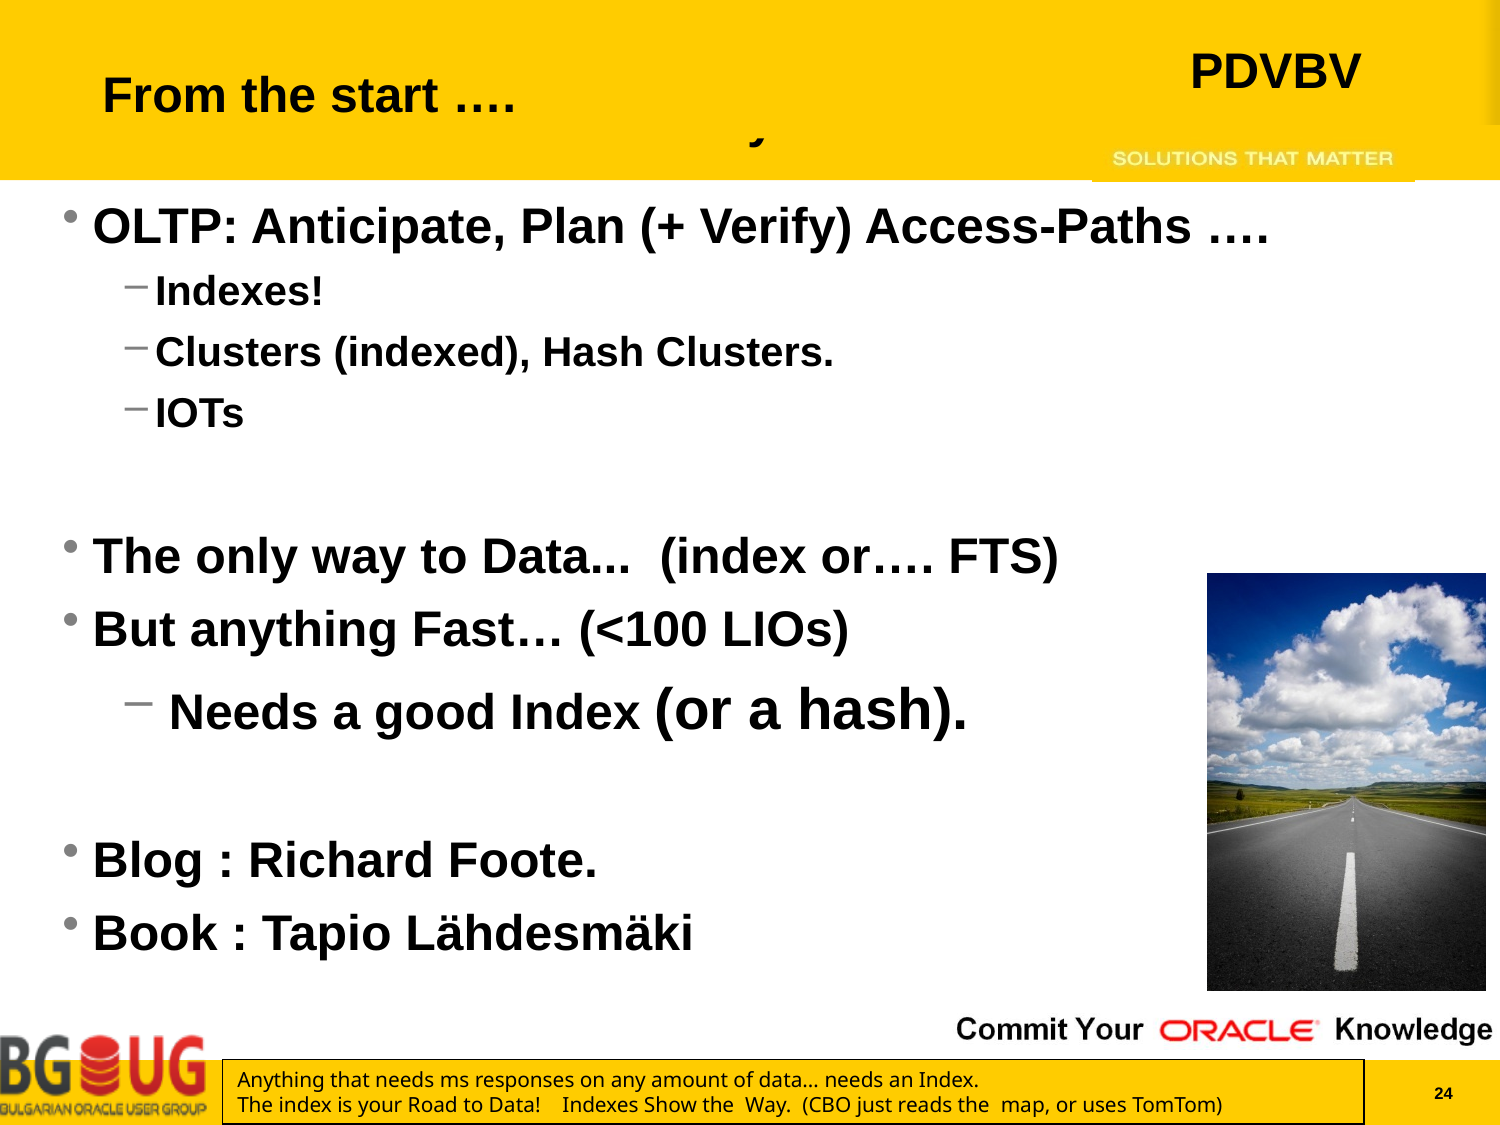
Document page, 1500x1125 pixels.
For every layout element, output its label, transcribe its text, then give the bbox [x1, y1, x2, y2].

picture [1092, 137, 1415, 182]
picture [1160, 0, 1500, 125]
slide_number 24 [1409, 1074, 1468, 1100]
picture [952, 1011, 1500, 1050]
list OLTP: Anticipate, Plan (+ Verify) Access-Paths …. Indexes! Clusters (indexed), Hash Clusters. IOTs The only way to Data... (index or…. FTS) But anything Fast… (<100 LIOs) Needs a good Index (or a hash). Blog : Richard Foote. Book : Tapio Lähdesmäki [46, 197, 1413, 1001]
picture [0, 1034, 207, 1121]
picture [1206, 573, 1486, 991]
text_box Anything that needs ms responses on any amount of data… needs an Index. The index is your Road to Data! Indexes Show the Way. (CBO just reads the map, or uses TomTom) [222, 1059, 1364, 1124]
title From the start …. [86, 45, 1063, 139]
